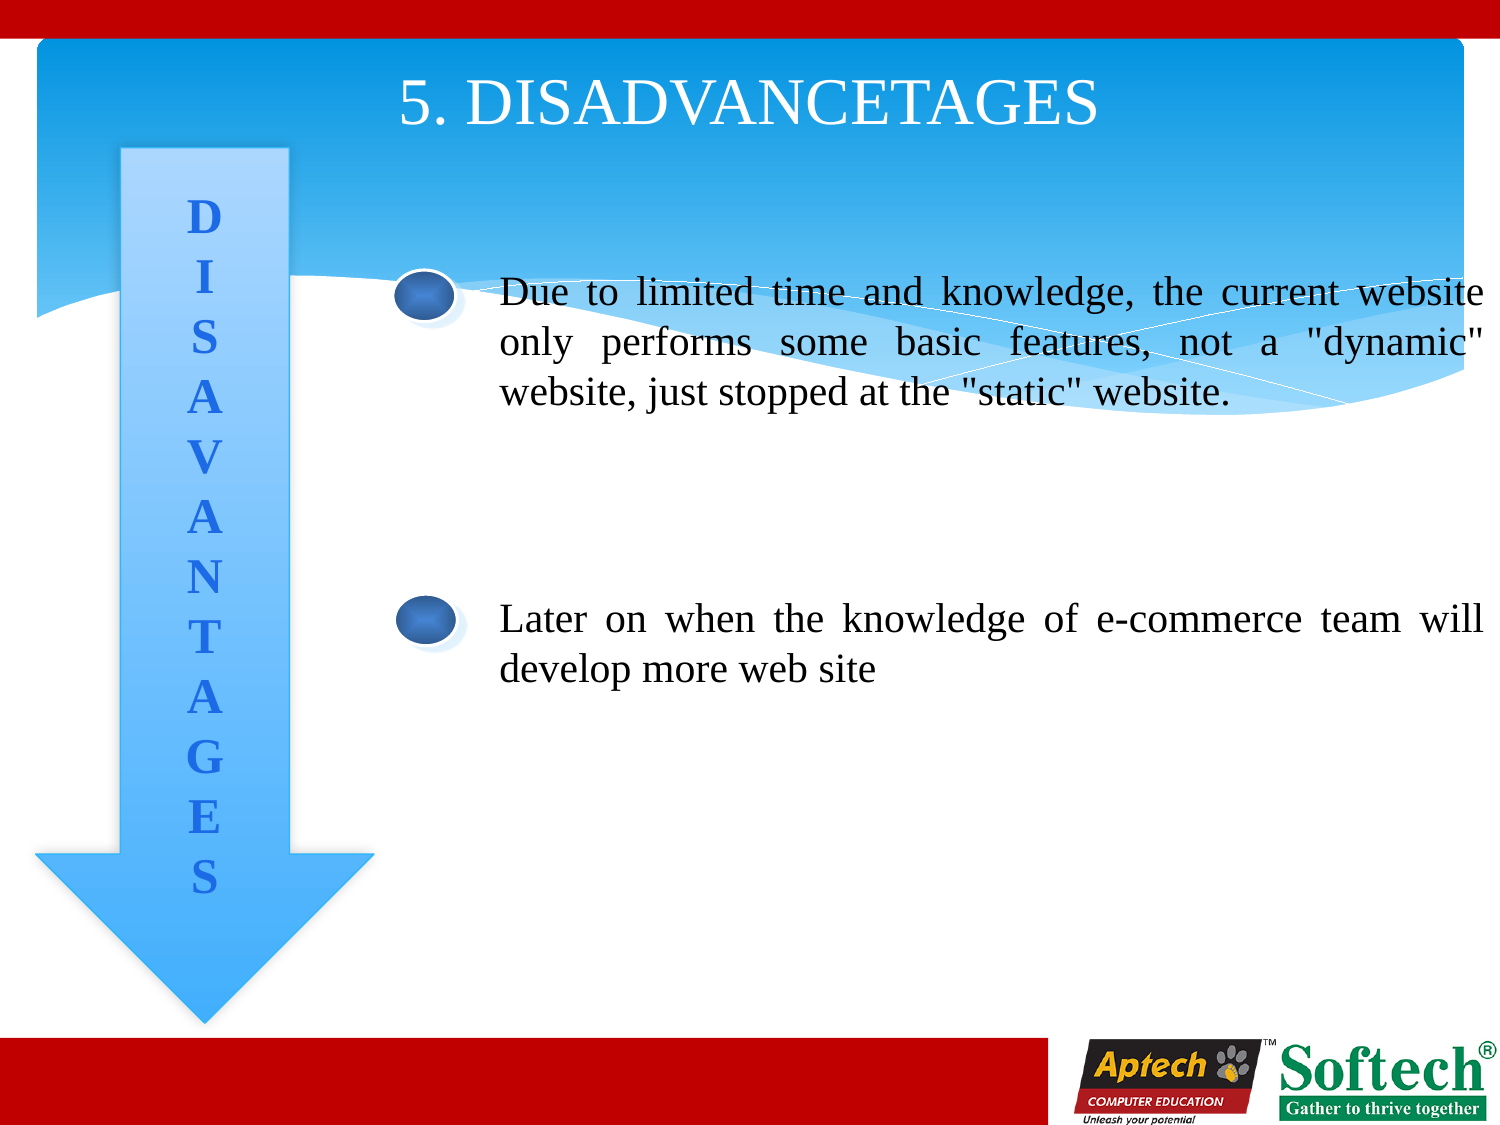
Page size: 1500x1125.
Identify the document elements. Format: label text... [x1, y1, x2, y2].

text_box Due to limited time and knowledge, the current website only performs some basic features, not a "dynamic" website, just stopped at the "static" website. [484, 256, 1500, 422]
text_box D I S A V A N T A G E S [35, 148, 375, 1024]
text_box [394, 594, 458, 646]
title 5. DISADVANCETAGES [0, 47, 1500, 148]
text_box [392, 270, 456, 322]
picture [1072, 1037, 1500, 1125]
text_box Later on when the knowledge of e-commerce team will develop more web site [484, 583, 1500, 699]
